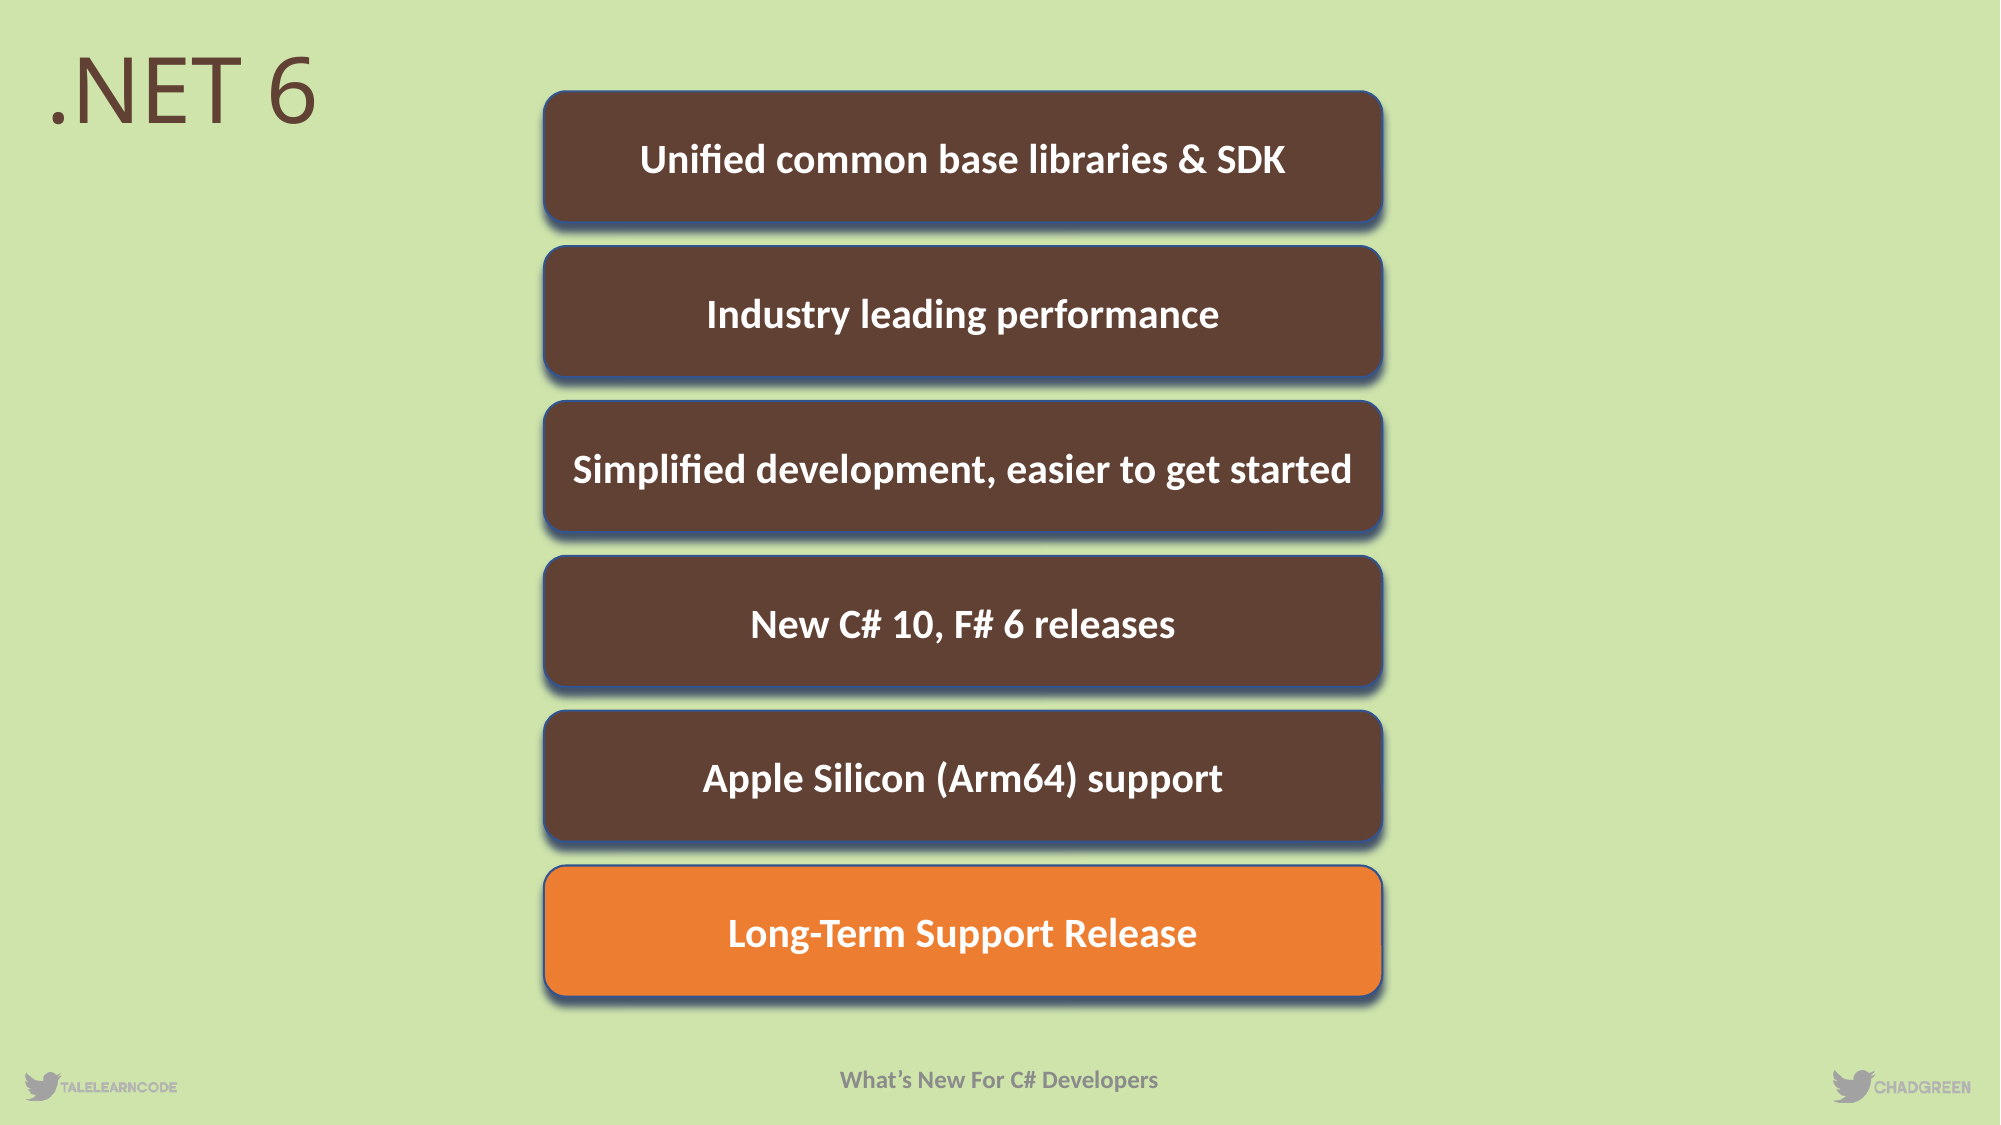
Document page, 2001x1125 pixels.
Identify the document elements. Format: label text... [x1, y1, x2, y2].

text_box Simplified development, easier to get started [542, 399, 1384, 534]
title .NET 6 [31, 22, 1964, 166]
text_box Unified common base libraries & SDK [542, 90, 1384, 224]
text_box Long-Term Support Release [542, 864, 1384, 998]
text_box Apple Silicon (Arm64) support [542, 709, 1384, 843]
text_box New C# 10, F# 6 releases [542, 554, 1384, 688]
text_box Industry leading performance [542, 245, 1384, 379]
